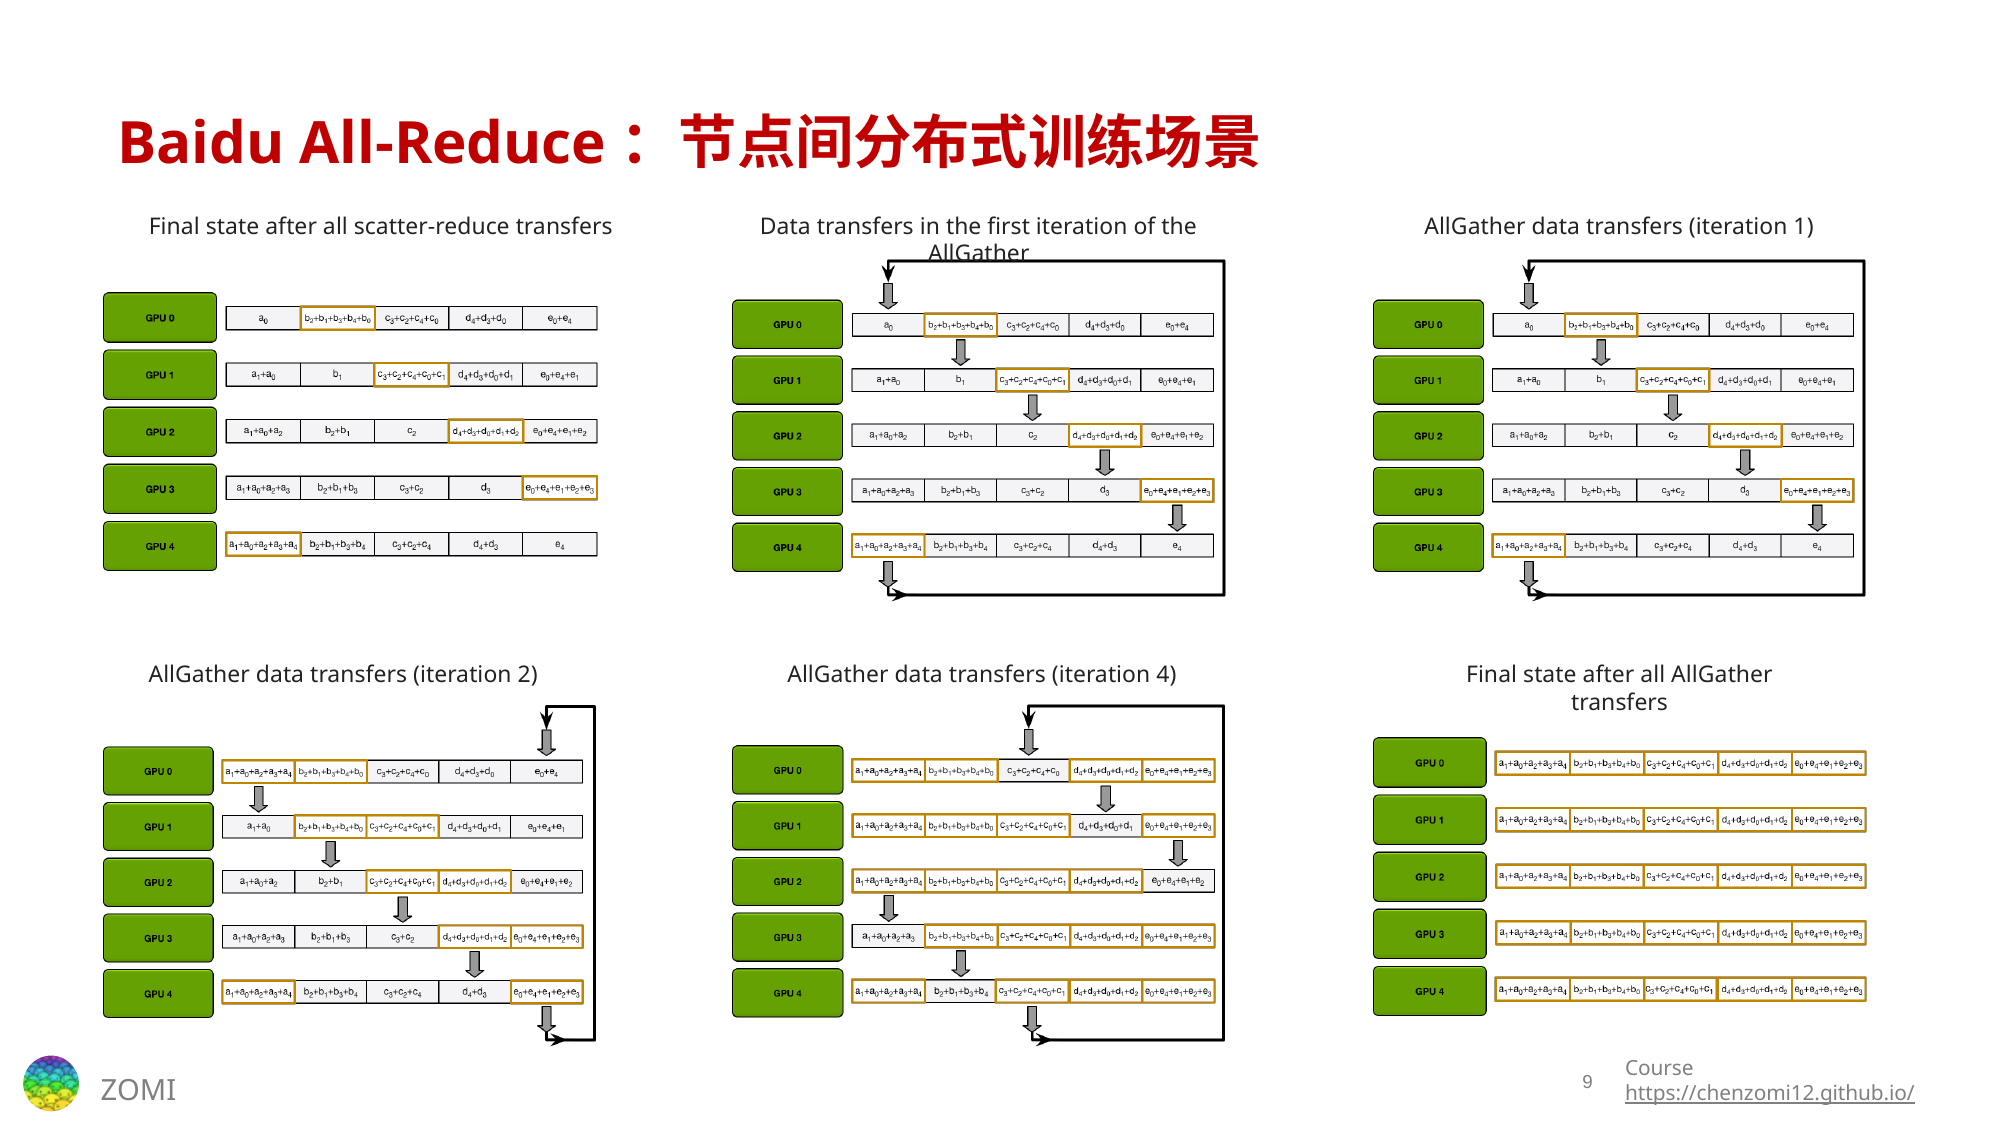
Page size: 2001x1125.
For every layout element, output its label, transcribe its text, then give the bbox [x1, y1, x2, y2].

picture [1371, 737, 1868, 1016]
picture [731, 257, 1227, 606]
picture [101, 291, 598, 571]
picture [101, 702, 598, 1051]
text_box AllGather data transfers (iteration 4) [772, 652, 1193, 695]
text_box Data transfers in the first iteration of the AllGather [720, 204, 1238, 274]
picture [1371, 257, 1868, 606]
title Baidu All-Reduce：节点间分布式训练场景 [102, 91, 1901, 189]
picture [731, 701, 1227, 1051]
text_box AllGather data transfers (iteration 1) [1409, 204, 1830, 247]
text_box Final state after all scatter-reduce transfers [133, 204, 628, 247]
picture [24, 1056, 78, 1111]
text_box Final state after all AllGather transfers [1414, 652, 1825, 723]
text_box AllGather data transfers (iteration 2) [133, 652, 598, 695]
